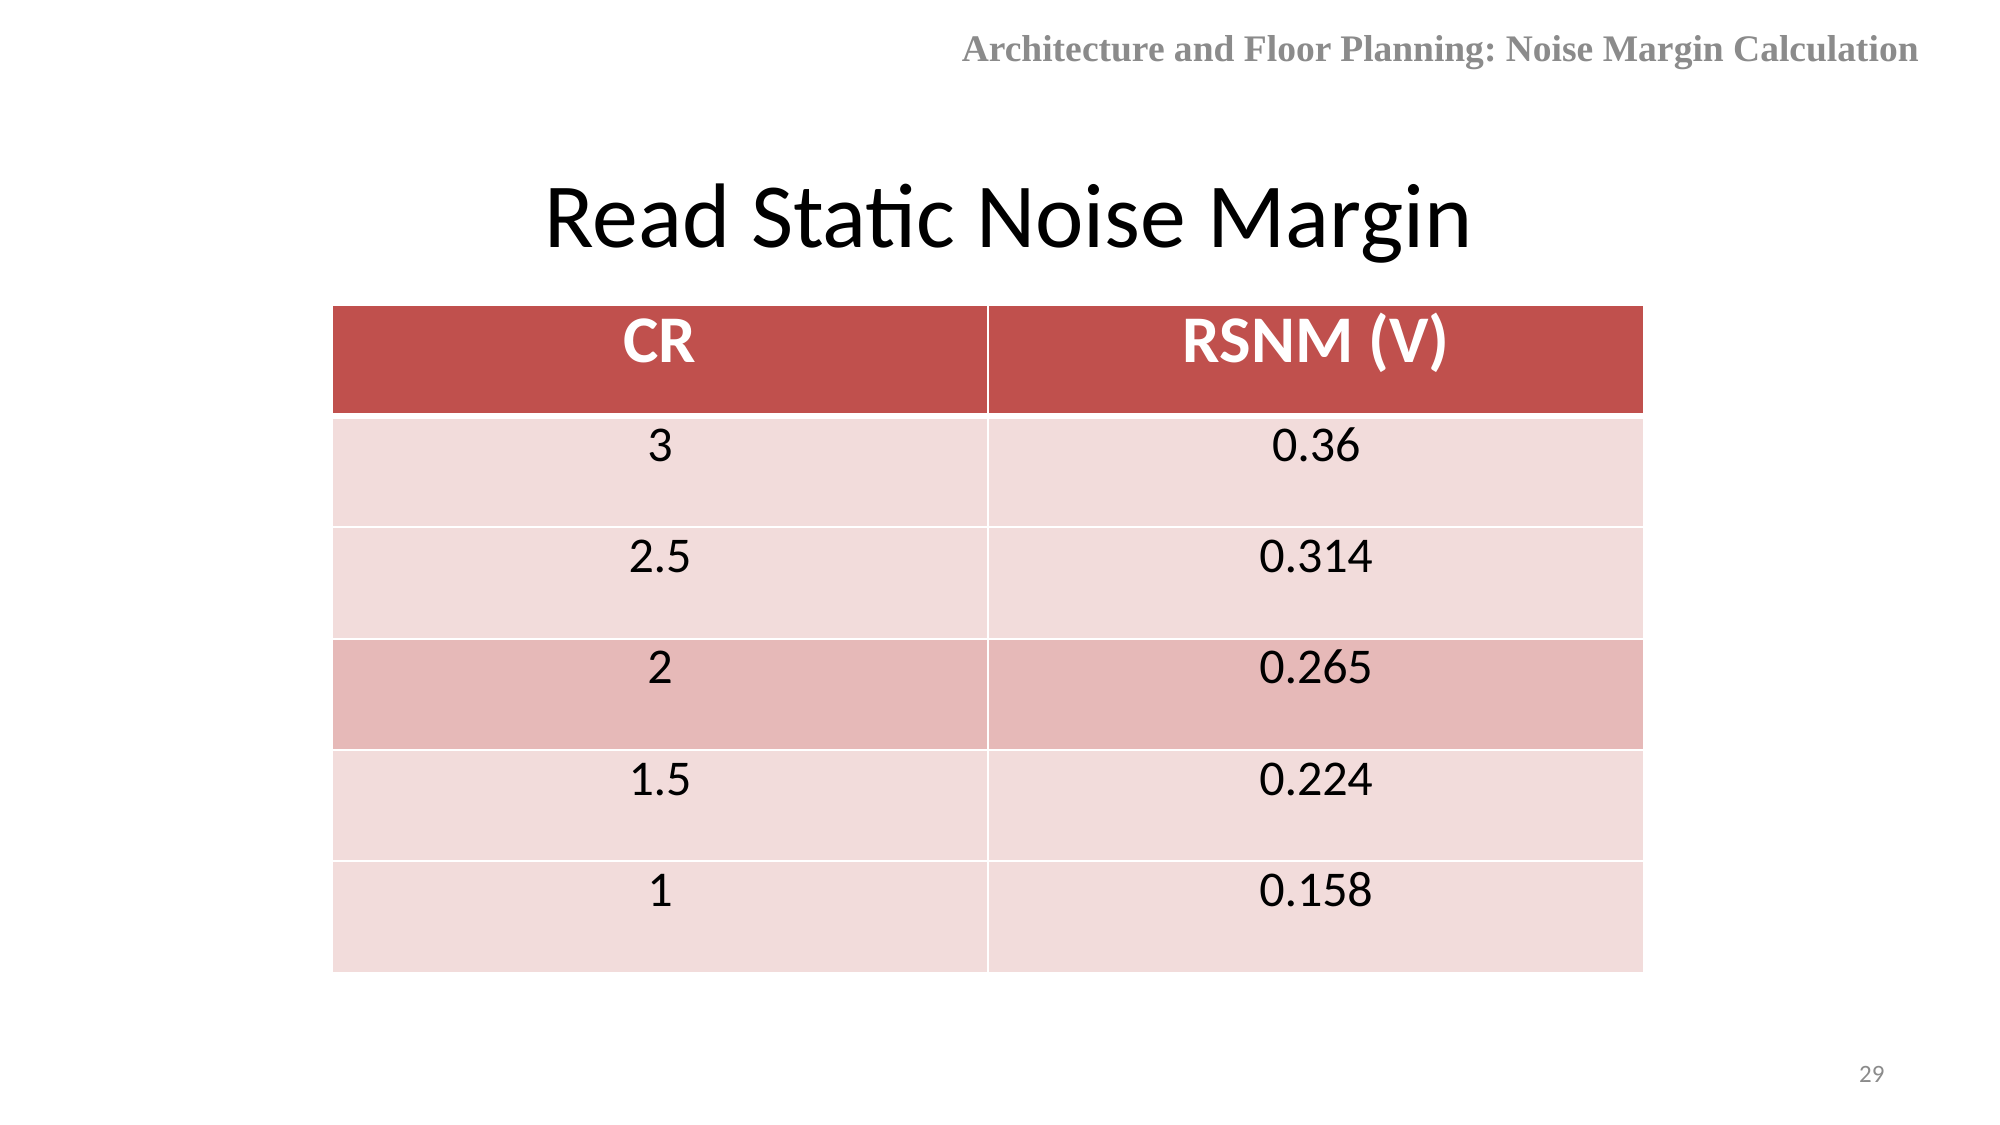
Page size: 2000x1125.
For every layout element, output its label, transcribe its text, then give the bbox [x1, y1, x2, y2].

title Read Static Noise Margin [109, 117, 1910, 305]
table_cell 1.5 [333, 751, 987, 860]
table_header CR [333, 306, 987, 413]
table_cell 0.314 [989, 528, 1643, 638]
slide_number 29 [1433, 1042, 1900, 1103]
table_cell 0.224 [989, 751, 1643, 860]
table_cell 2 [333, 640, 987, 749]
table_cell 2.5 [333, 528, 987, 638]
footer Architecture and Floor Planning: Noise Margin Calculation [929, 0, 1962, 94]
table_header RSNM (V) [989, 306, 1643, 413]
table_cell 0.158 [989, 862, 1643, 972]
table_cell 0.36 [989, 419, 1643, 526]
table_cell 3 [333, 419, 987, 526]
table_cell 1 [333, 862, 987, 972]
table_cell 0.265 [989, 640, 1643, 749]
